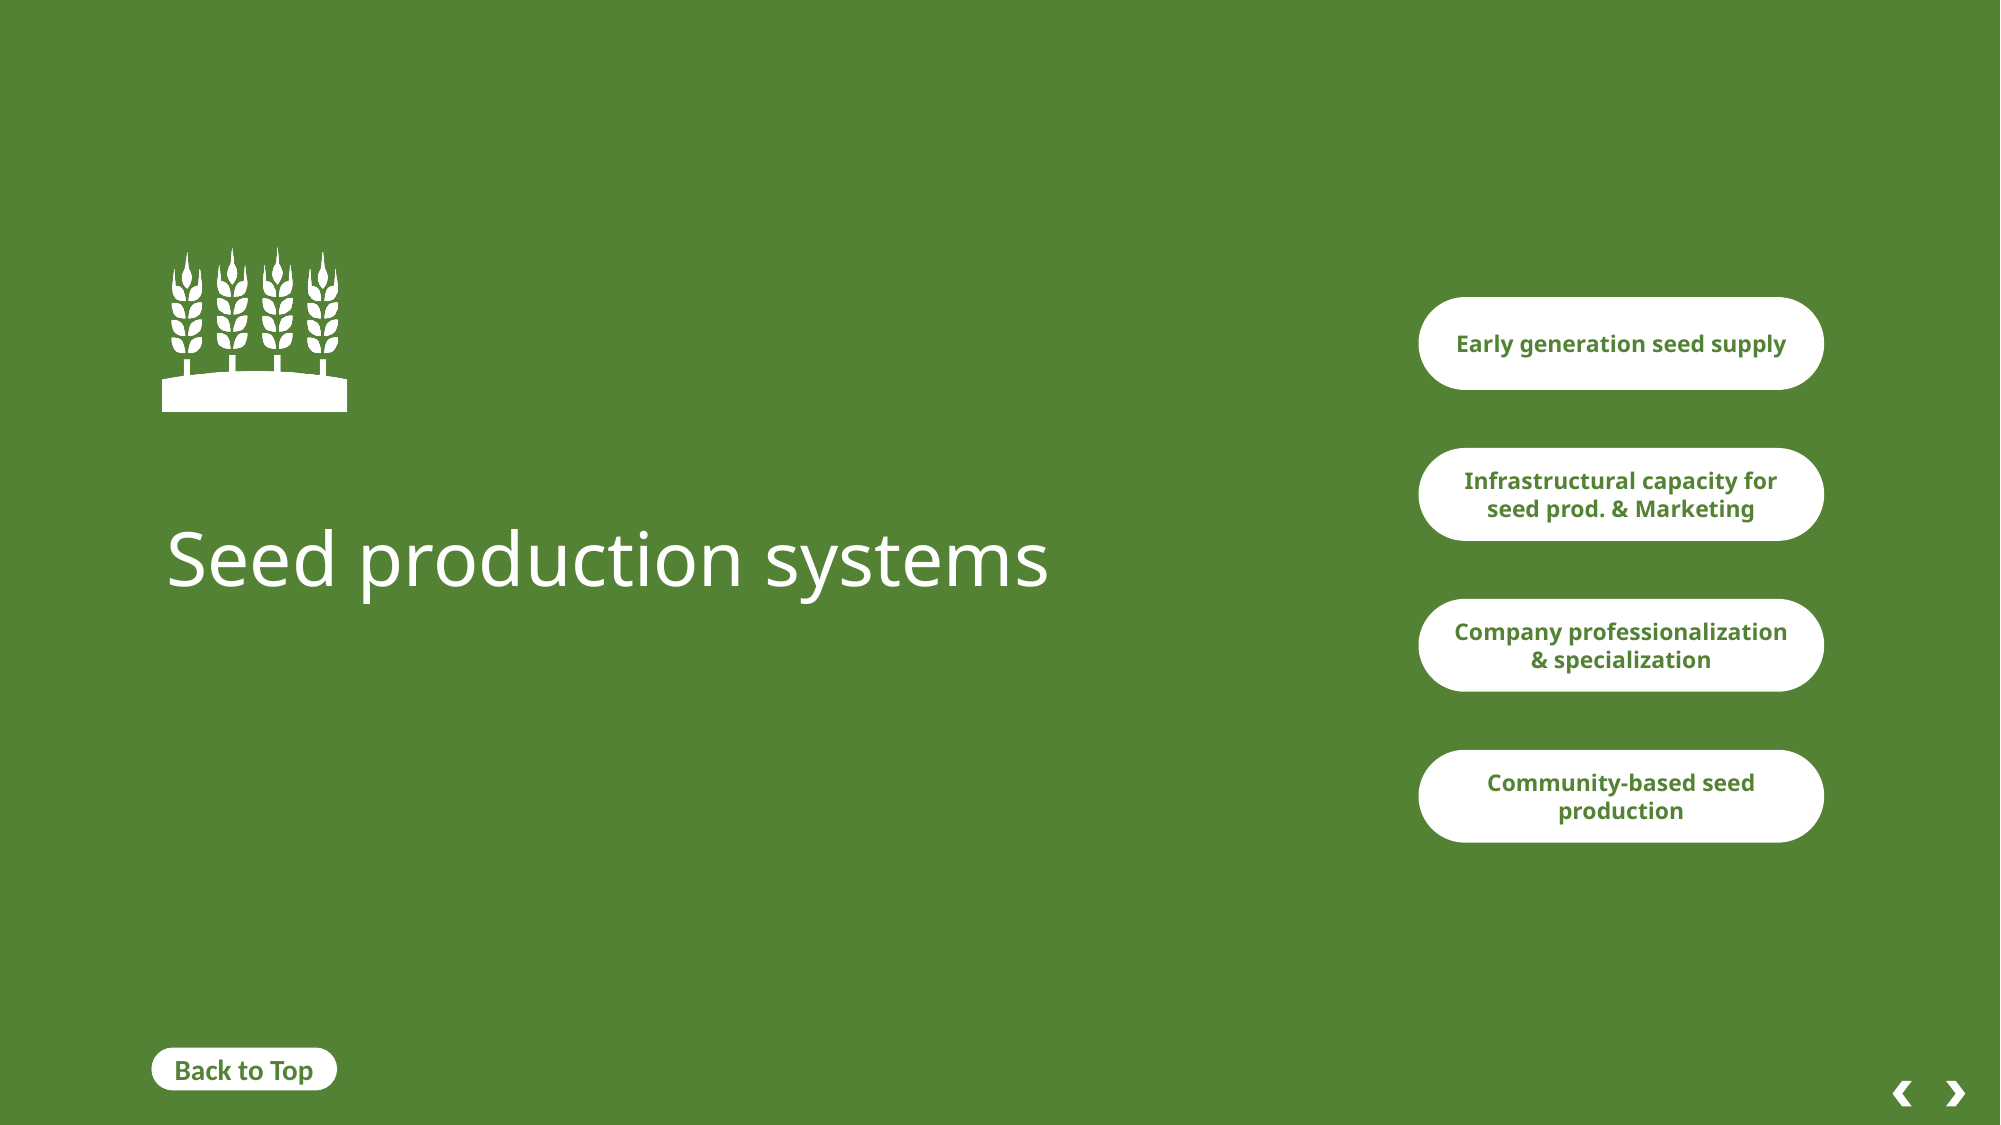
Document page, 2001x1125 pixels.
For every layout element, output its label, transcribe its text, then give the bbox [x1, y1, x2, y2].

text_box Infrastructural capacity for seed prod. & Marketing [1417, 446, 1826, 542]
text_box Early generation seed supply [1417, 296, 1826, 391]
text_box [1891, 1079, 1914, 1108]
text_box Company professionalization & specialization [1417, 597, 1826, 693]
text_box Community-based seed production [1417, 748, 1826, 844]
text_box Back to Top [150, 1046, 339, 1092]
picture [151, 225, 358, 431]
text_box [1943, 1079, 1967, 1108]
title Seed production systems [151, 502, 1343, 623]
